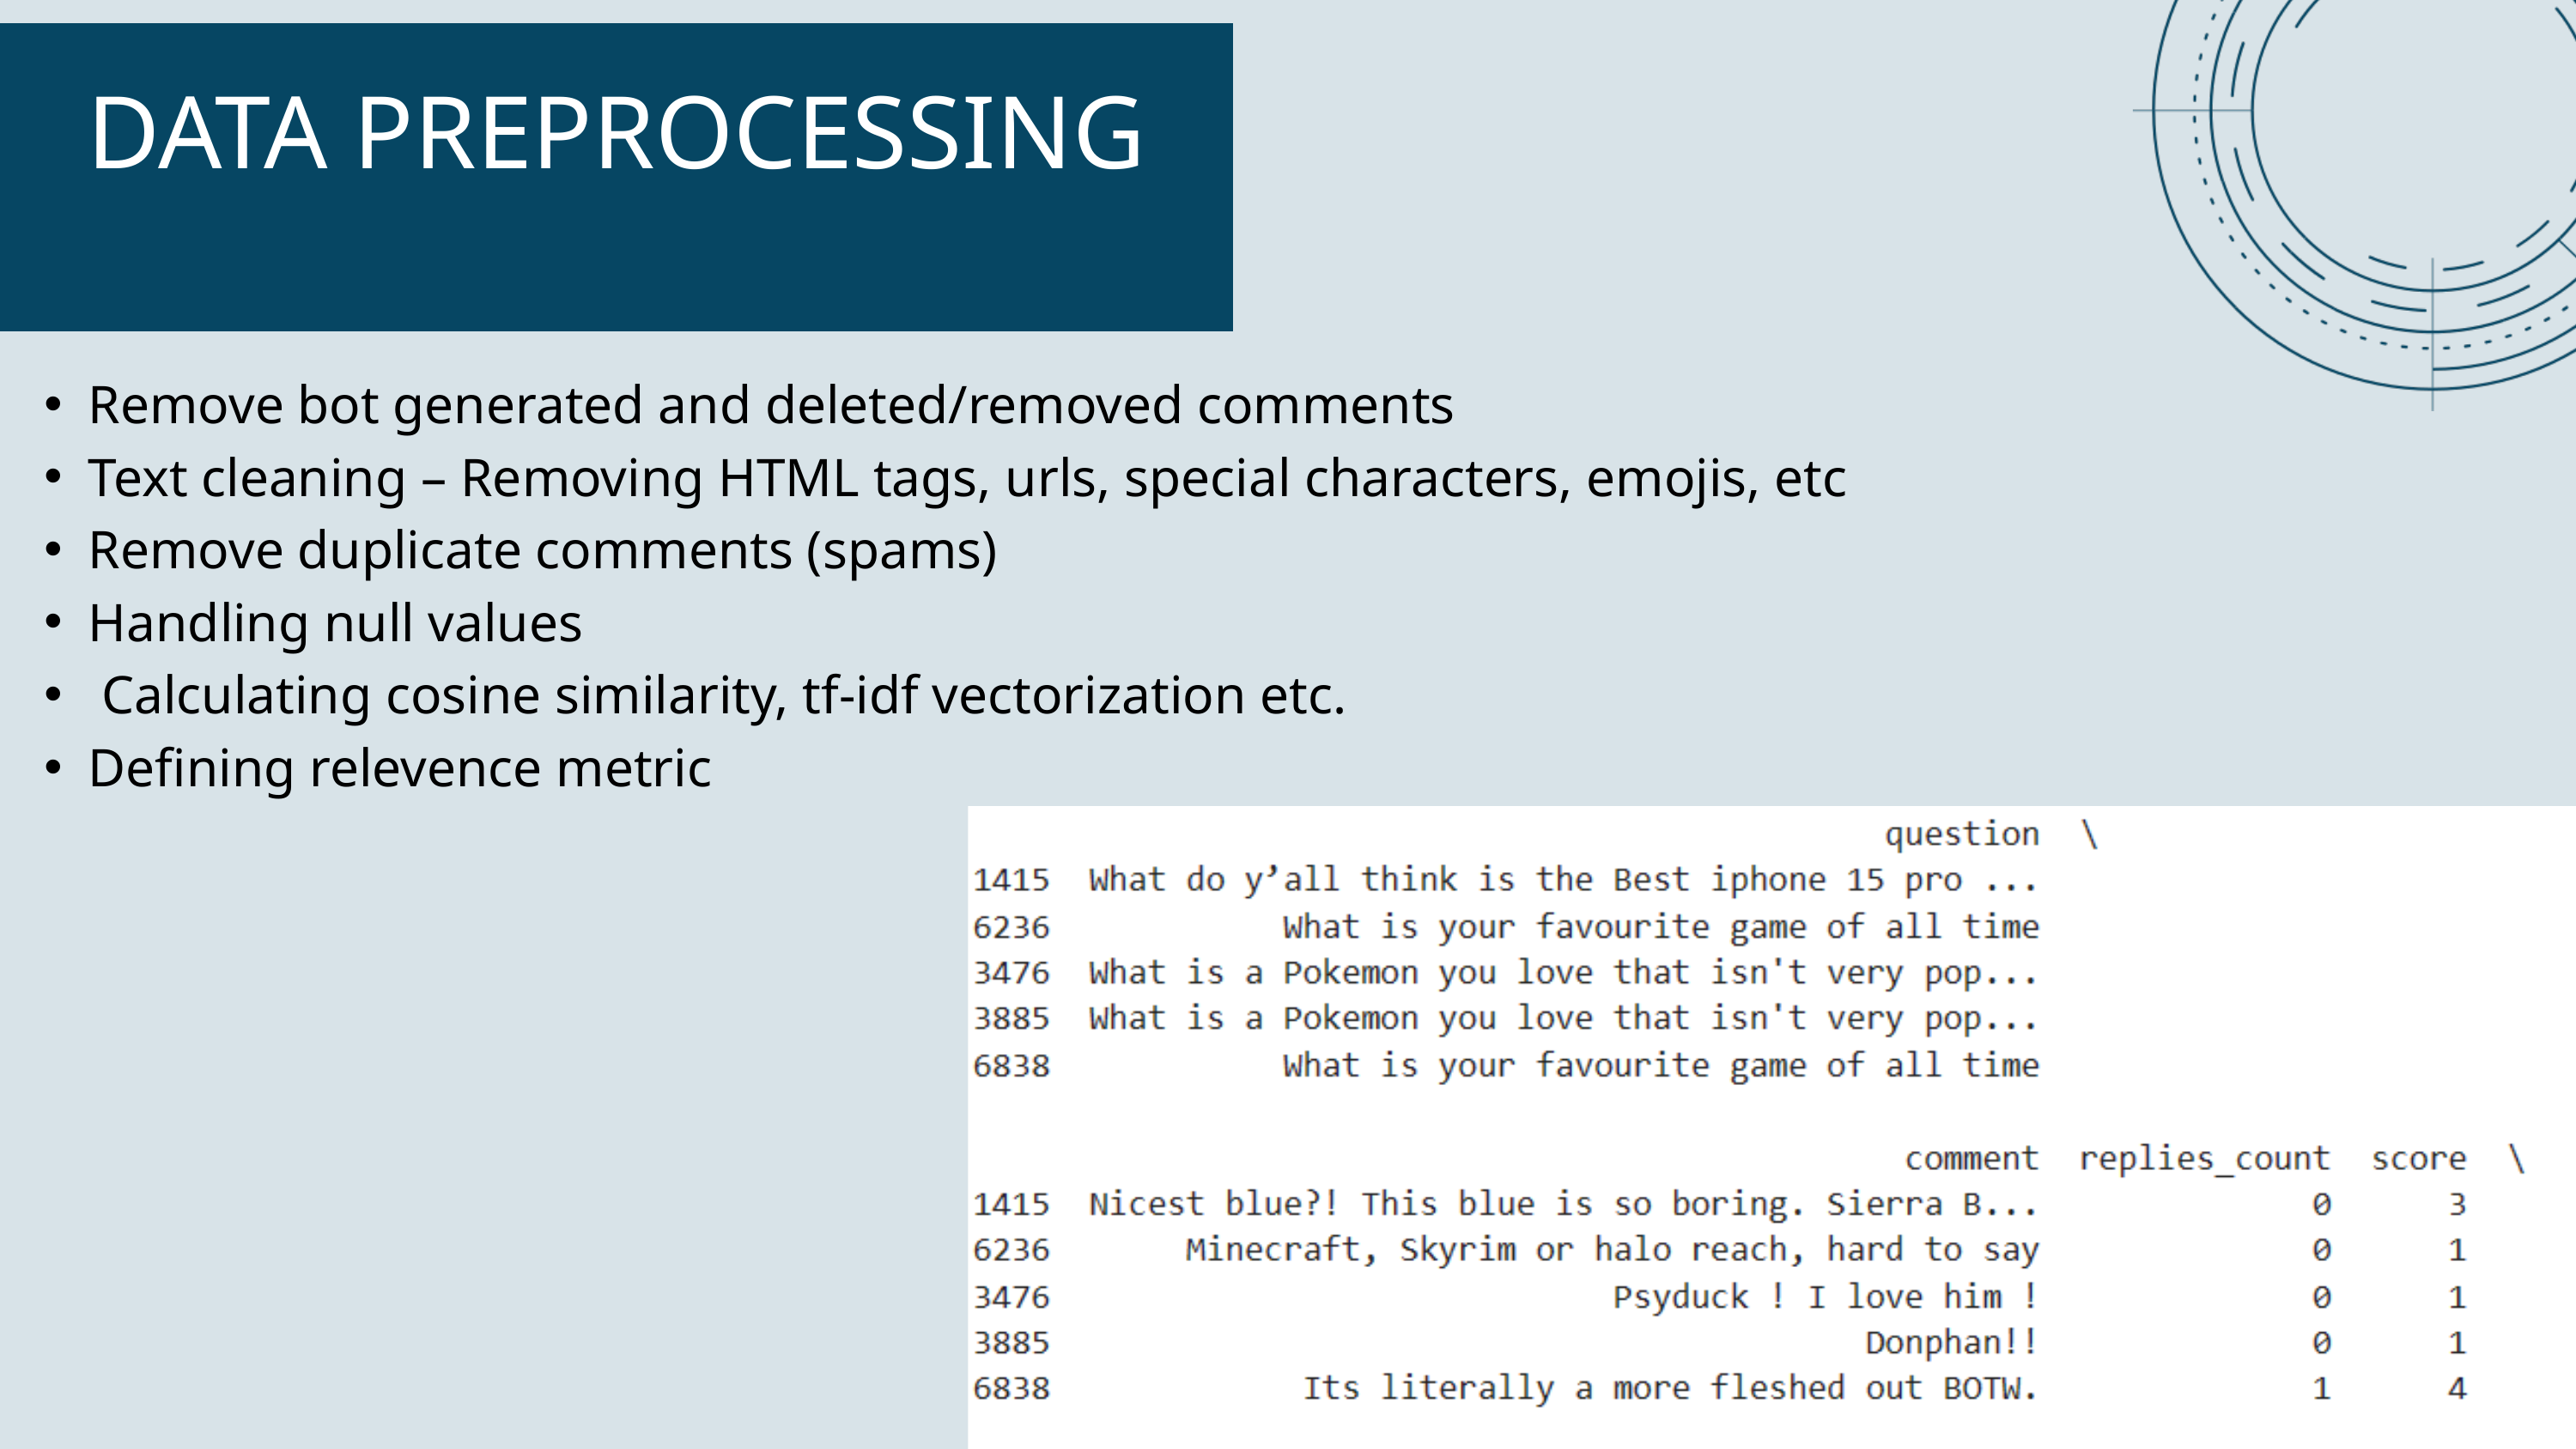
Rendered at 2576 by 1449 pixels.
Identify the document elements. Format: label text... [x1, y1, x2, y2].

text_box [968, 806, 2576, 1449]
text_box [2132, 0, 2576, 411]
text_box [0, 22, 1234, 332]
text_box Remove bot generated and deleted/removed comments Text cleaning – Removing HTML tags, urls, special characters, emojis, etc Remove duplicate comments (spams) Handling null values Calculating cosine similarity, tf-idf vectorization etc. Defining relevence metric [0, 361, 2414, 880]
